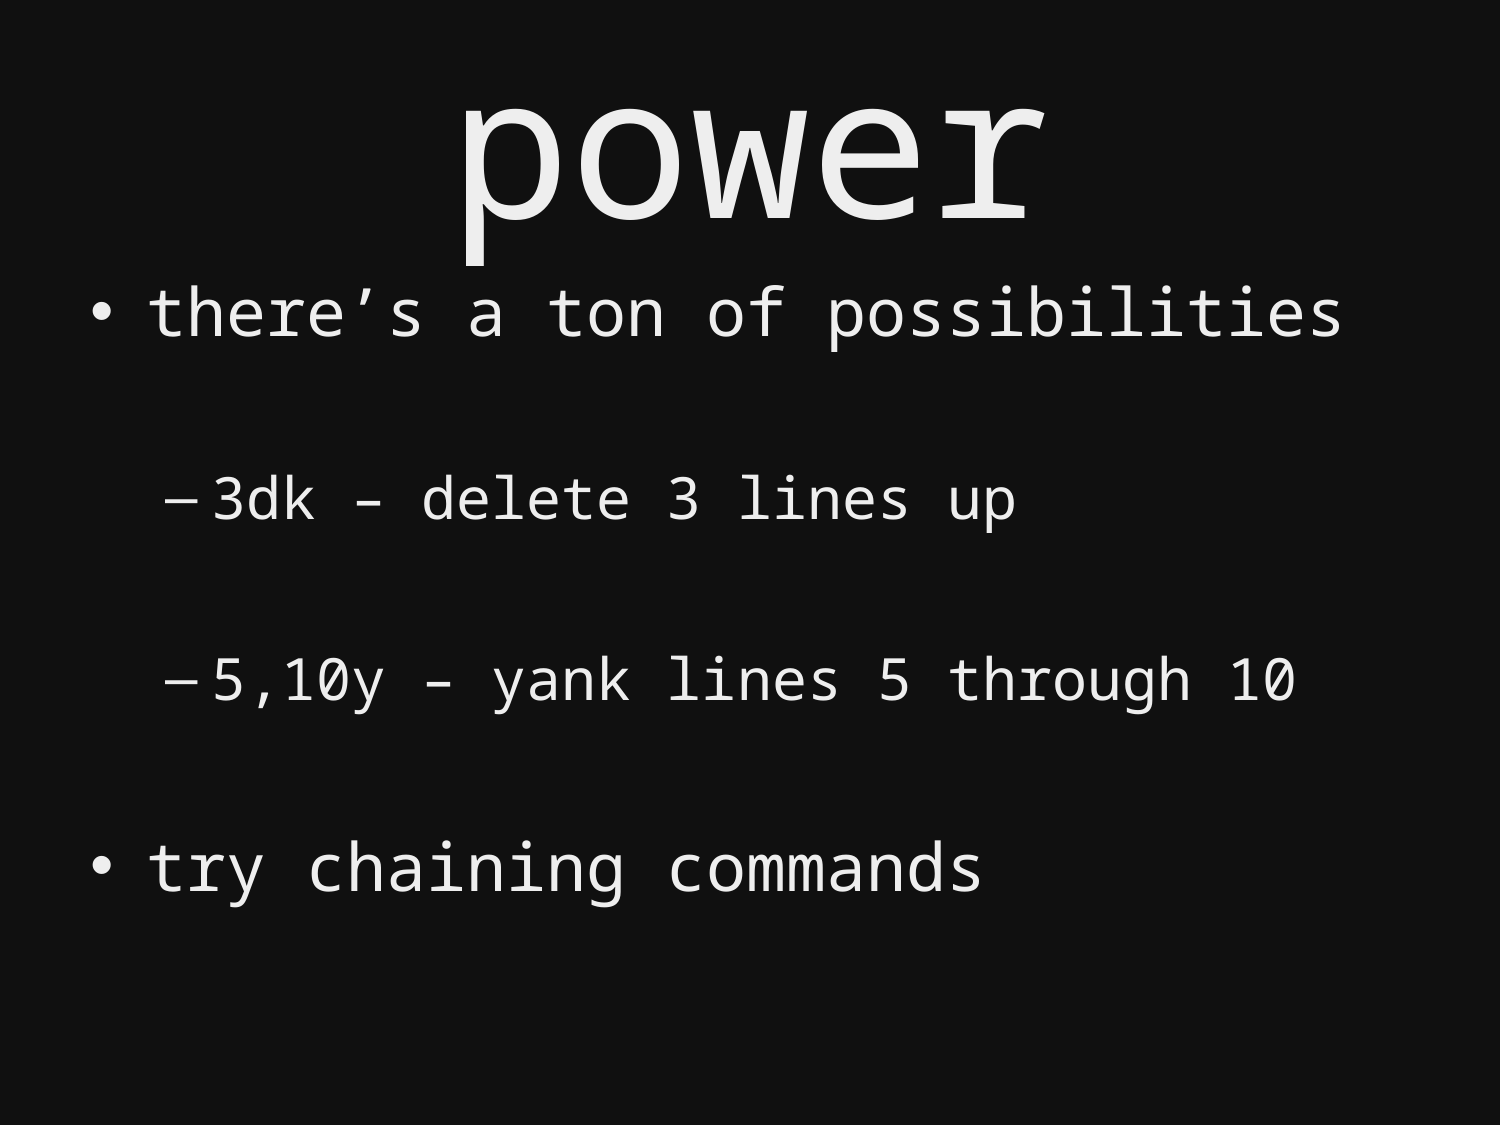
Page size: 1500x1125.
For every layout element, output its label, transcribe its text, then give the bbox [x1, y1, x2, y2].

list there’s a ton of possibilities 3dk – delete 3 lines up 5,10y – yank lines 5 through 10 try chaining commands [75, 262, 1425, 1005]
title power [75, 45, 1425, 233]
